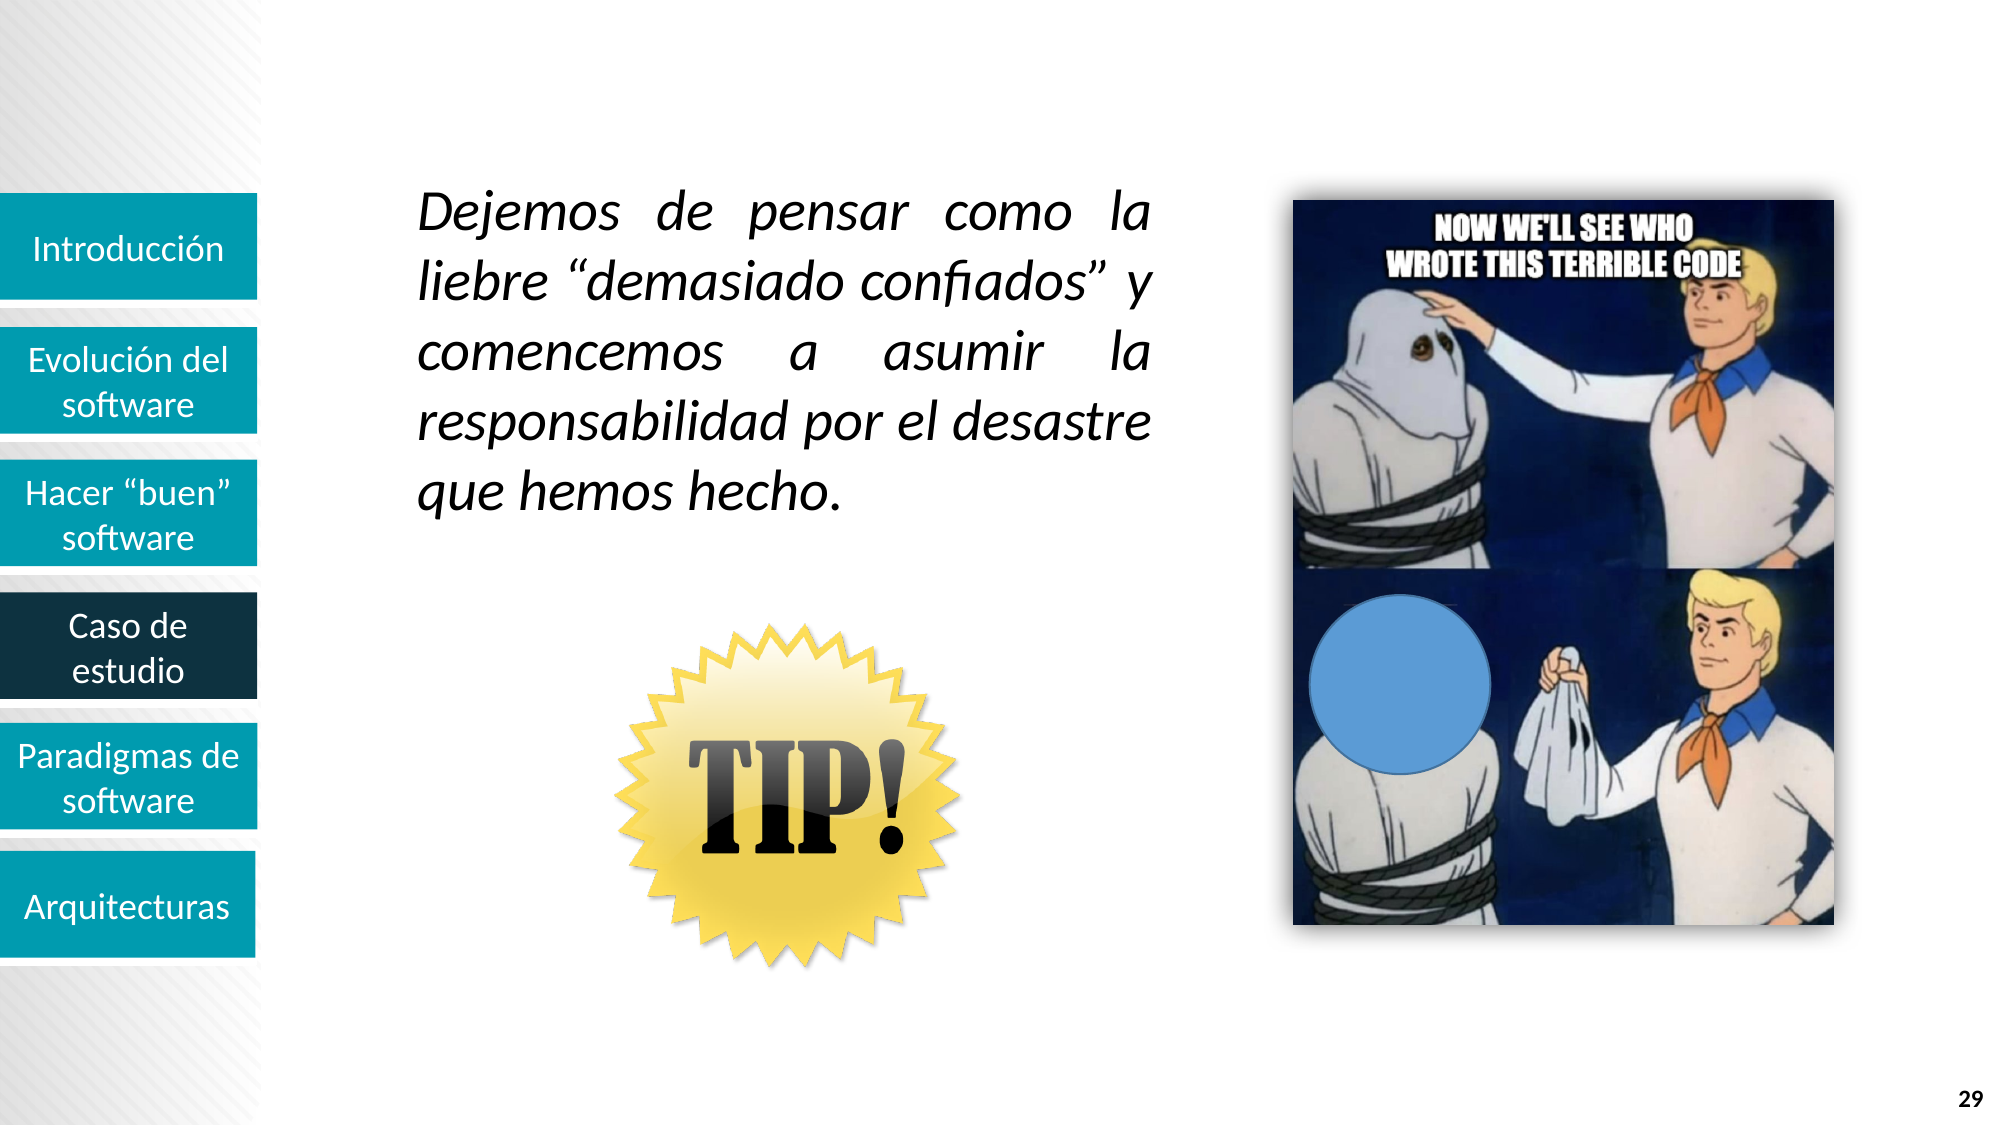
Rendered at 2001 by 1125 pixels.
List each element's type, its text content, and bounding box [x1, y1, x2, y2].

picture [606, 615, 967, 975]
slide_number 29 [1921, 1072, 2000, 1124]
picture [1293, 200, 1834, 925]
list Dejemos de pensar como la liebre “demasiado confiados” y comencemos a asumir la responsabilidad por el desastre que hemos hecho. [401, 164, 1168, 1050]
